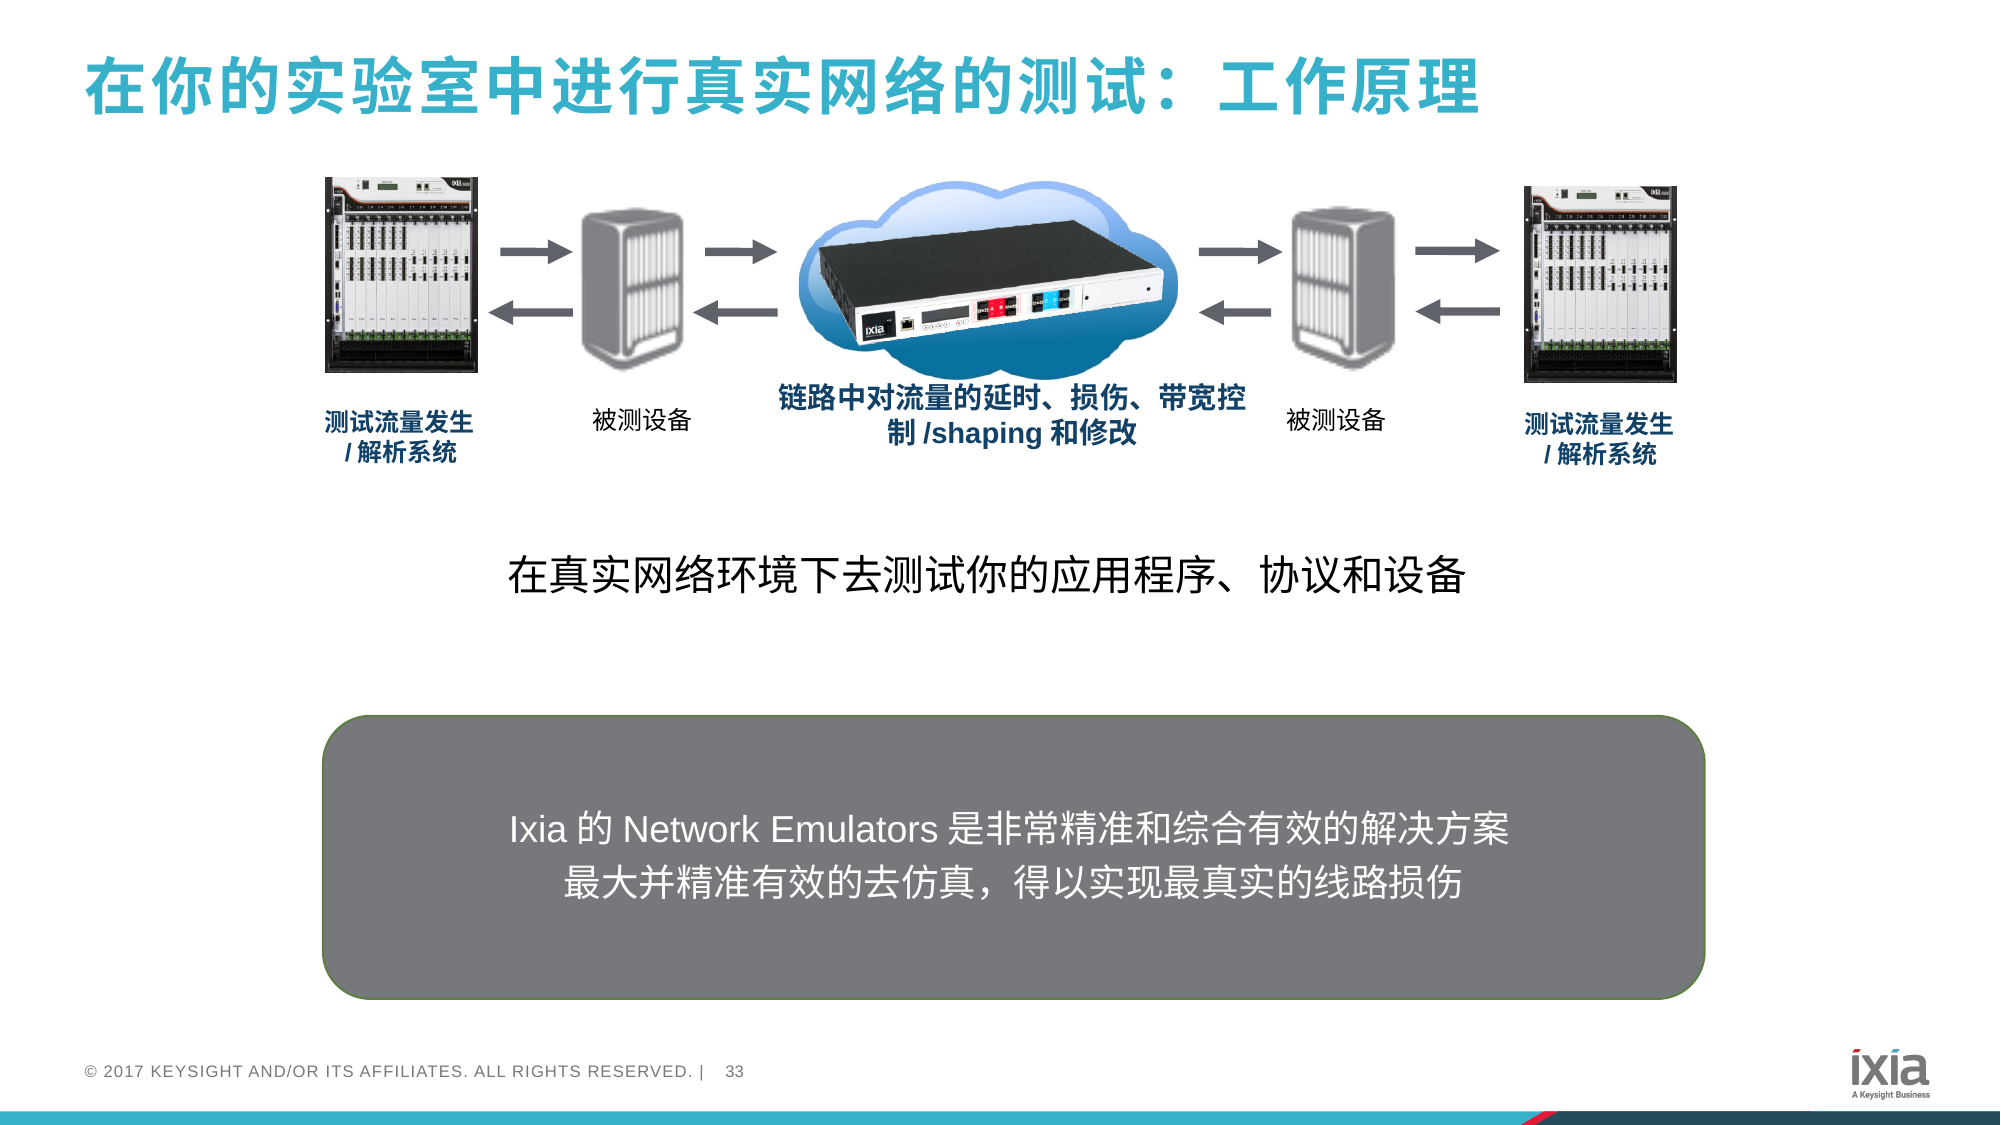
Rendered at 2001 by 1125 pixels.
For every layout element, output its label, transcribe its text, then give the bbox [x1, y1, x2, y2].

text_box 测试流量发生/解析系统 [310, 398, 493, 474]
text_box [1198, 306, 1272, 319]
text_box [1198, 245, 1278, 259]
text_box 测试流量发生/解析系统 [1509, 400, 1692, 476]
picture [798, 180, 1178, 387]
picture [325, 177, 478, 373]
text_box 被测设备 [1271, 396, 1402, 442]
text_box [1415, 305, 1501, 318]
title 在你的实验室中进行真实网络的测试：工作原理 [69, 0, 1930, 131]
text_box [500, 245, 565, 259]
text_box 在真实网络环境下去测试你的应用程序、协议和设备 [395, 547, 1580, 607]
picture [1524, 186, 1677, 383]
text_box 被测设备 [577, 397, 708, 443]
picture [565, 198, 700, 383]
text_box 链路中对流量的延时、损伤、带宽控 制/shaping和修改 [753, 387, 1271, 455]
text_box [488, 306, 565, 319]
text_box Ixia的Network Emulators是非常精准和综合有效的解决方案 最大并精准有效的去仿真，得以实现最真实的线路损伤 [321, 714, 1706, 1000]
text_box [700, 306, 778, 319]
picture [1278, 197, 1413, 382]
text_box [1415, 244, 1501, 258]
text_box [705, 245, 778, 259]
